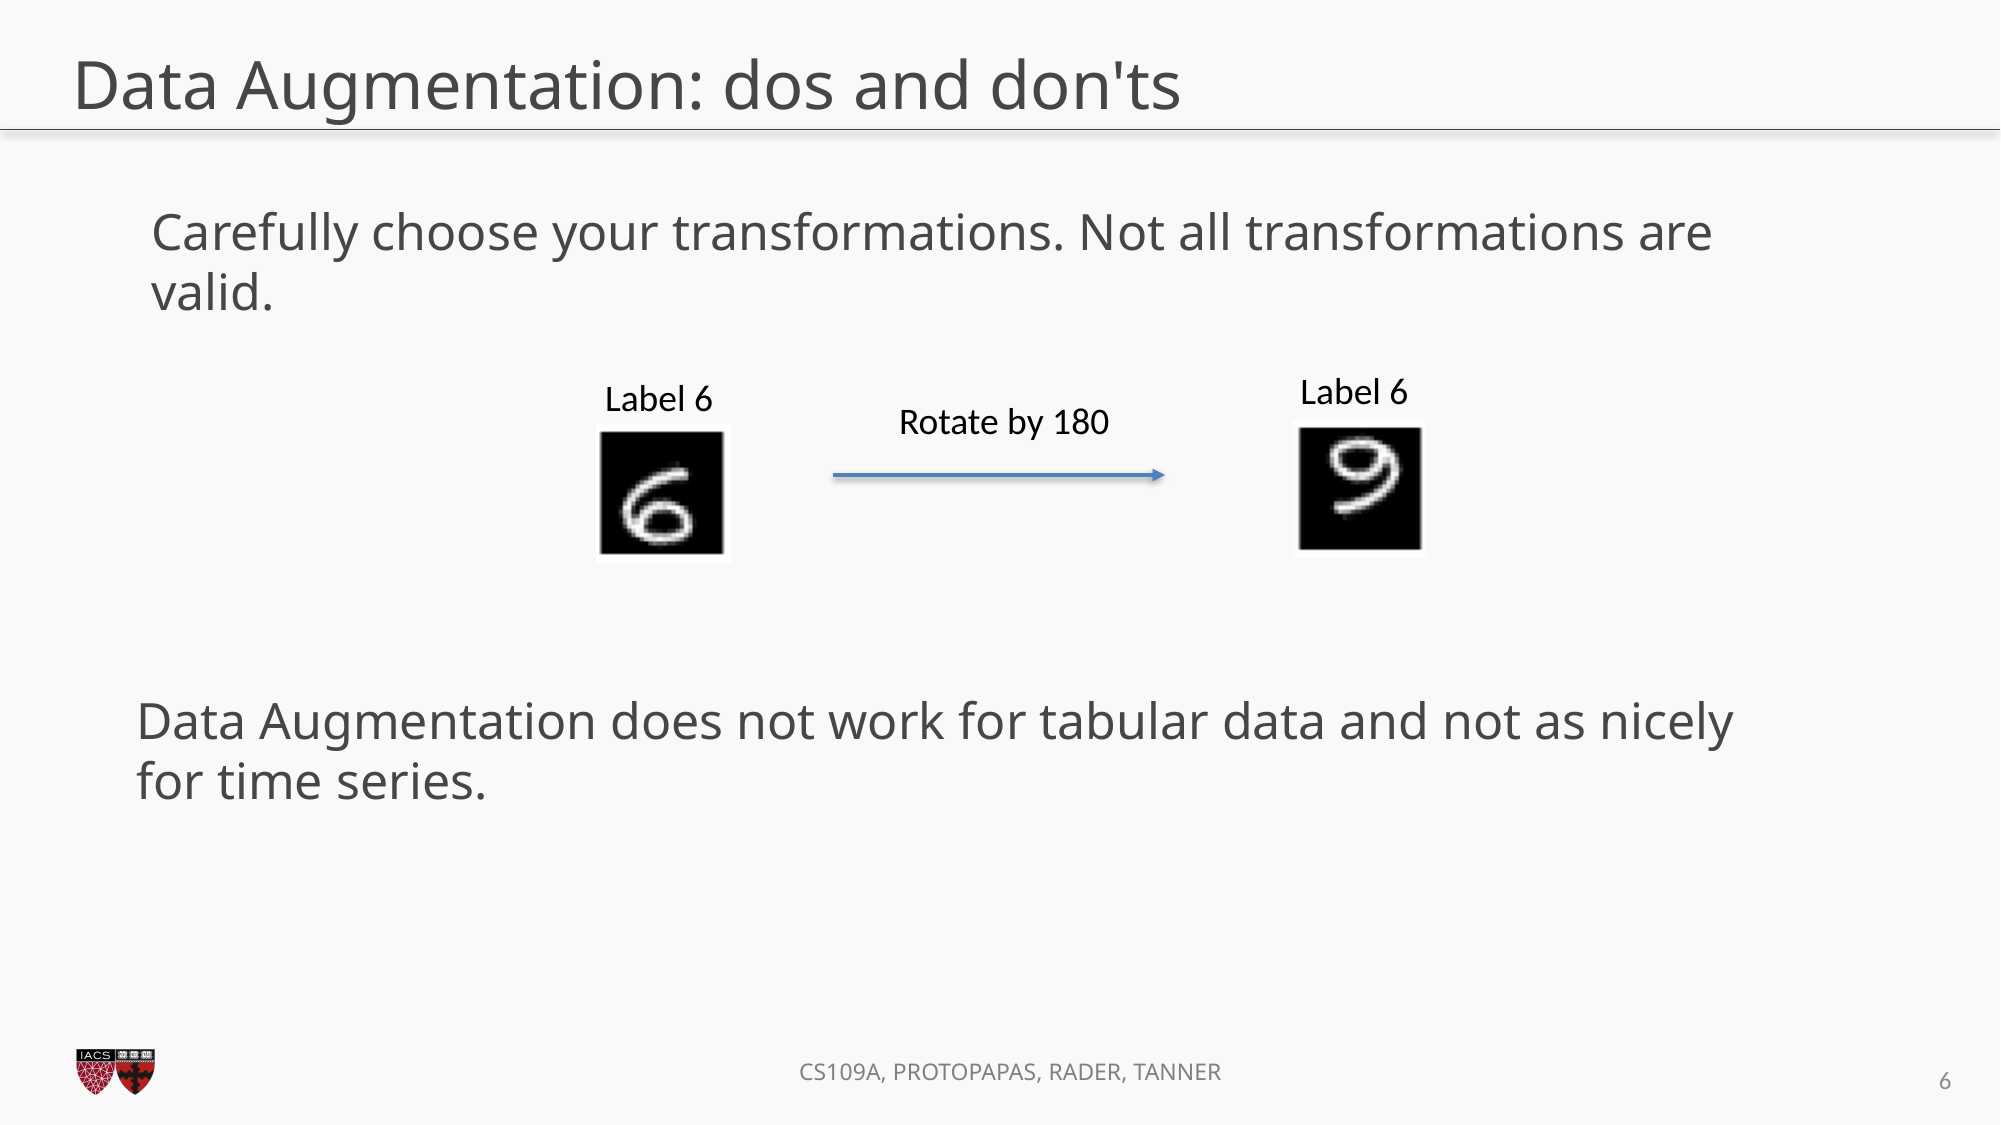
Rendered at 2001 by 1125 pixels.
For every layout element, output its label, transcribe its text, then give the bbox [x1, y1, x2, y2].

text_box Data Augmentation does not work for tabular data and not as nicely for time series. [121, 682, 1816, 783]
picture [75, 1049, 155, 1095]
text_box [588, 359, 1434, 563]
slide_number 6 [1500, 1050, 1967, 1110]
list Carefully choose your transformations. Not all transformations are valid. [136, 193, 1831, 294]
title Data Augmentation: dos and don'ts [57, 35, 1943, 162]
